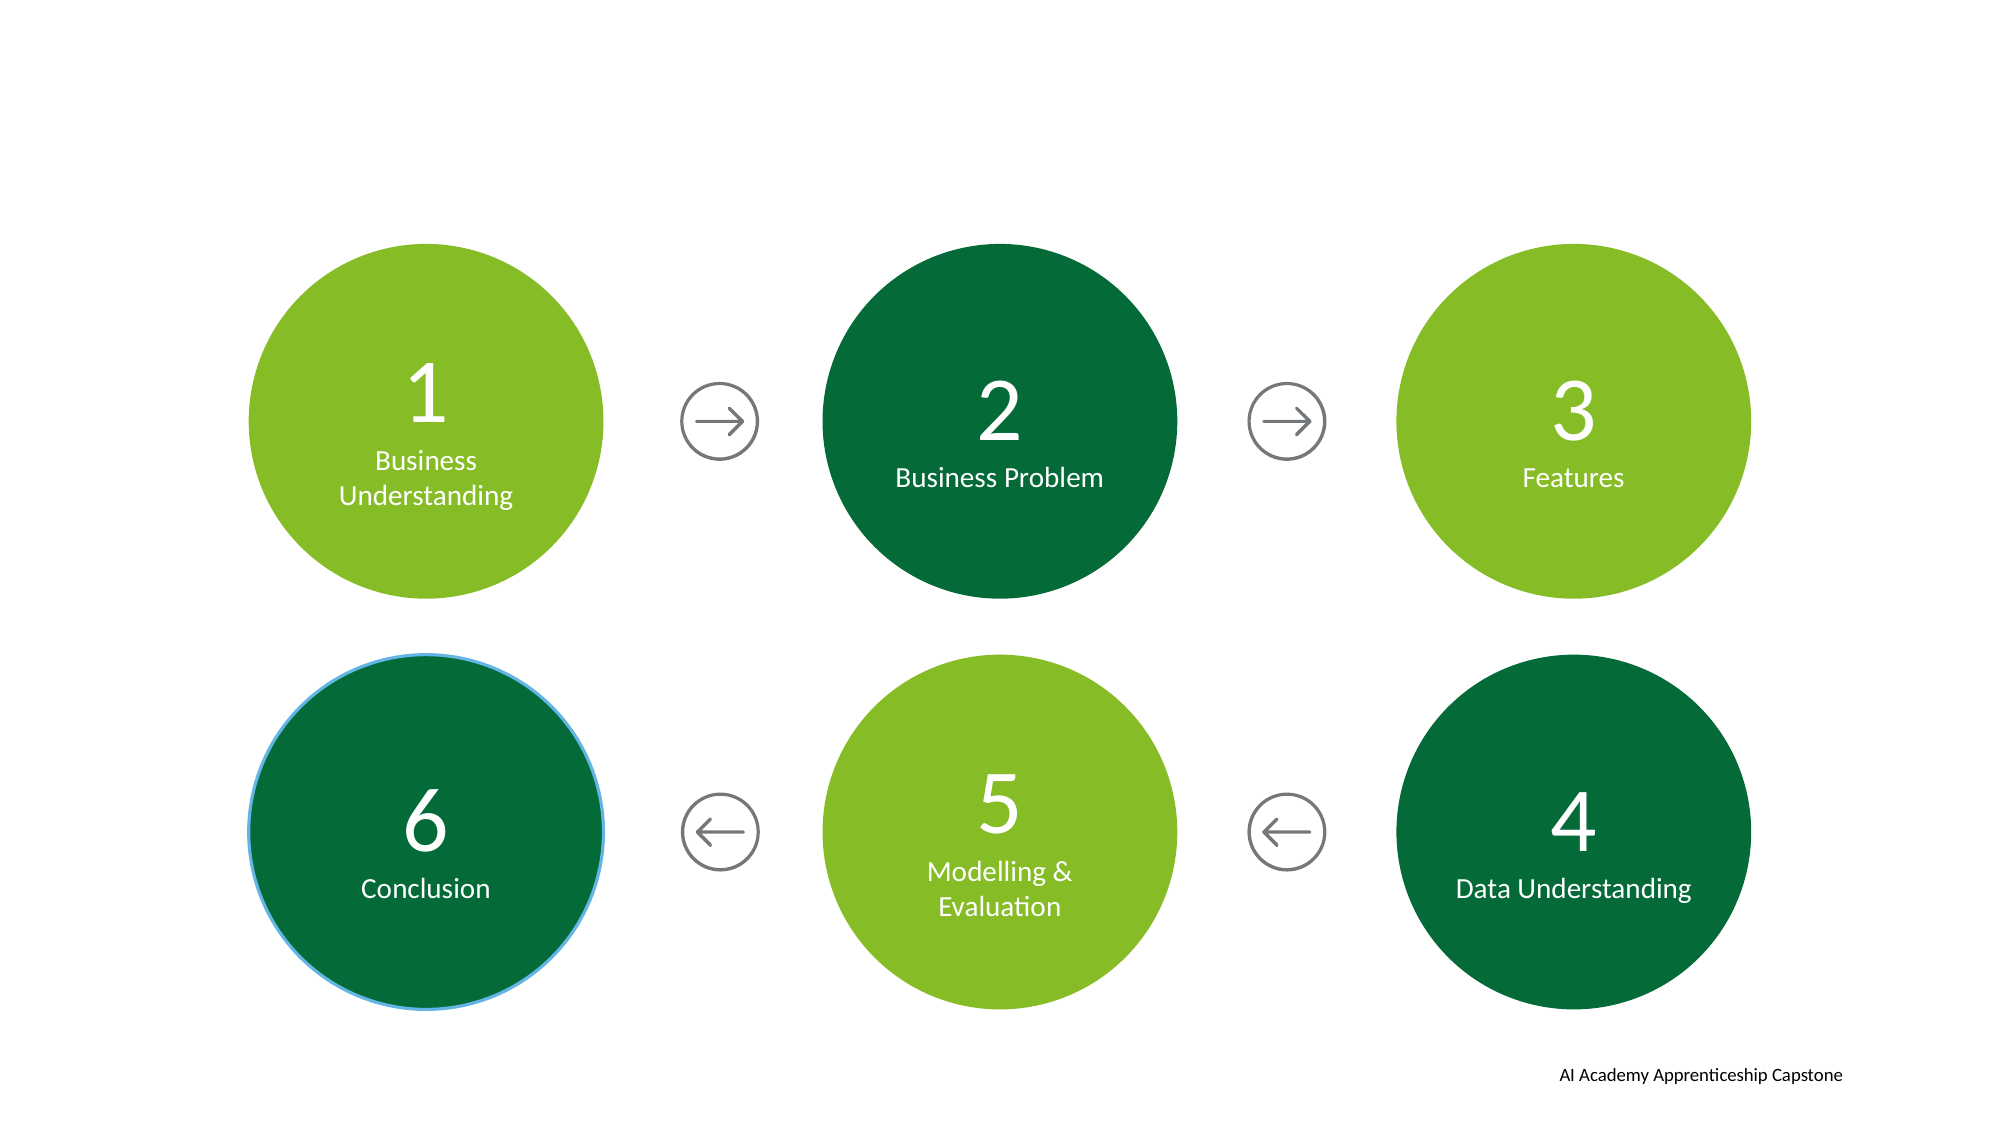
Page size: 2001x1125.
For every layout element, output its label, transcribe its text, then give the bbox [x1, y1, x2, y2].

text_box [1247, 792, 1327, 872]
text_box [680, 381, 760, 461]
text_box 6 Conclusion [248, 654, 604, 1010]
text_box 5 Modelling & Evaluation [822, 654, 1178, 1010]
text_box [1247, 381, 1327, 461]
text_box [680, 792, 760, 872]
text_box 1 Business Understanding [248, 243, 604, 599]
text_box 3 Features [1396, 243, 1752, 599]
text_box 2 Business Problem [822, 243, 1178, 599]
text_box 4 Data Understanding [1396, 654, 1752, 1010]
